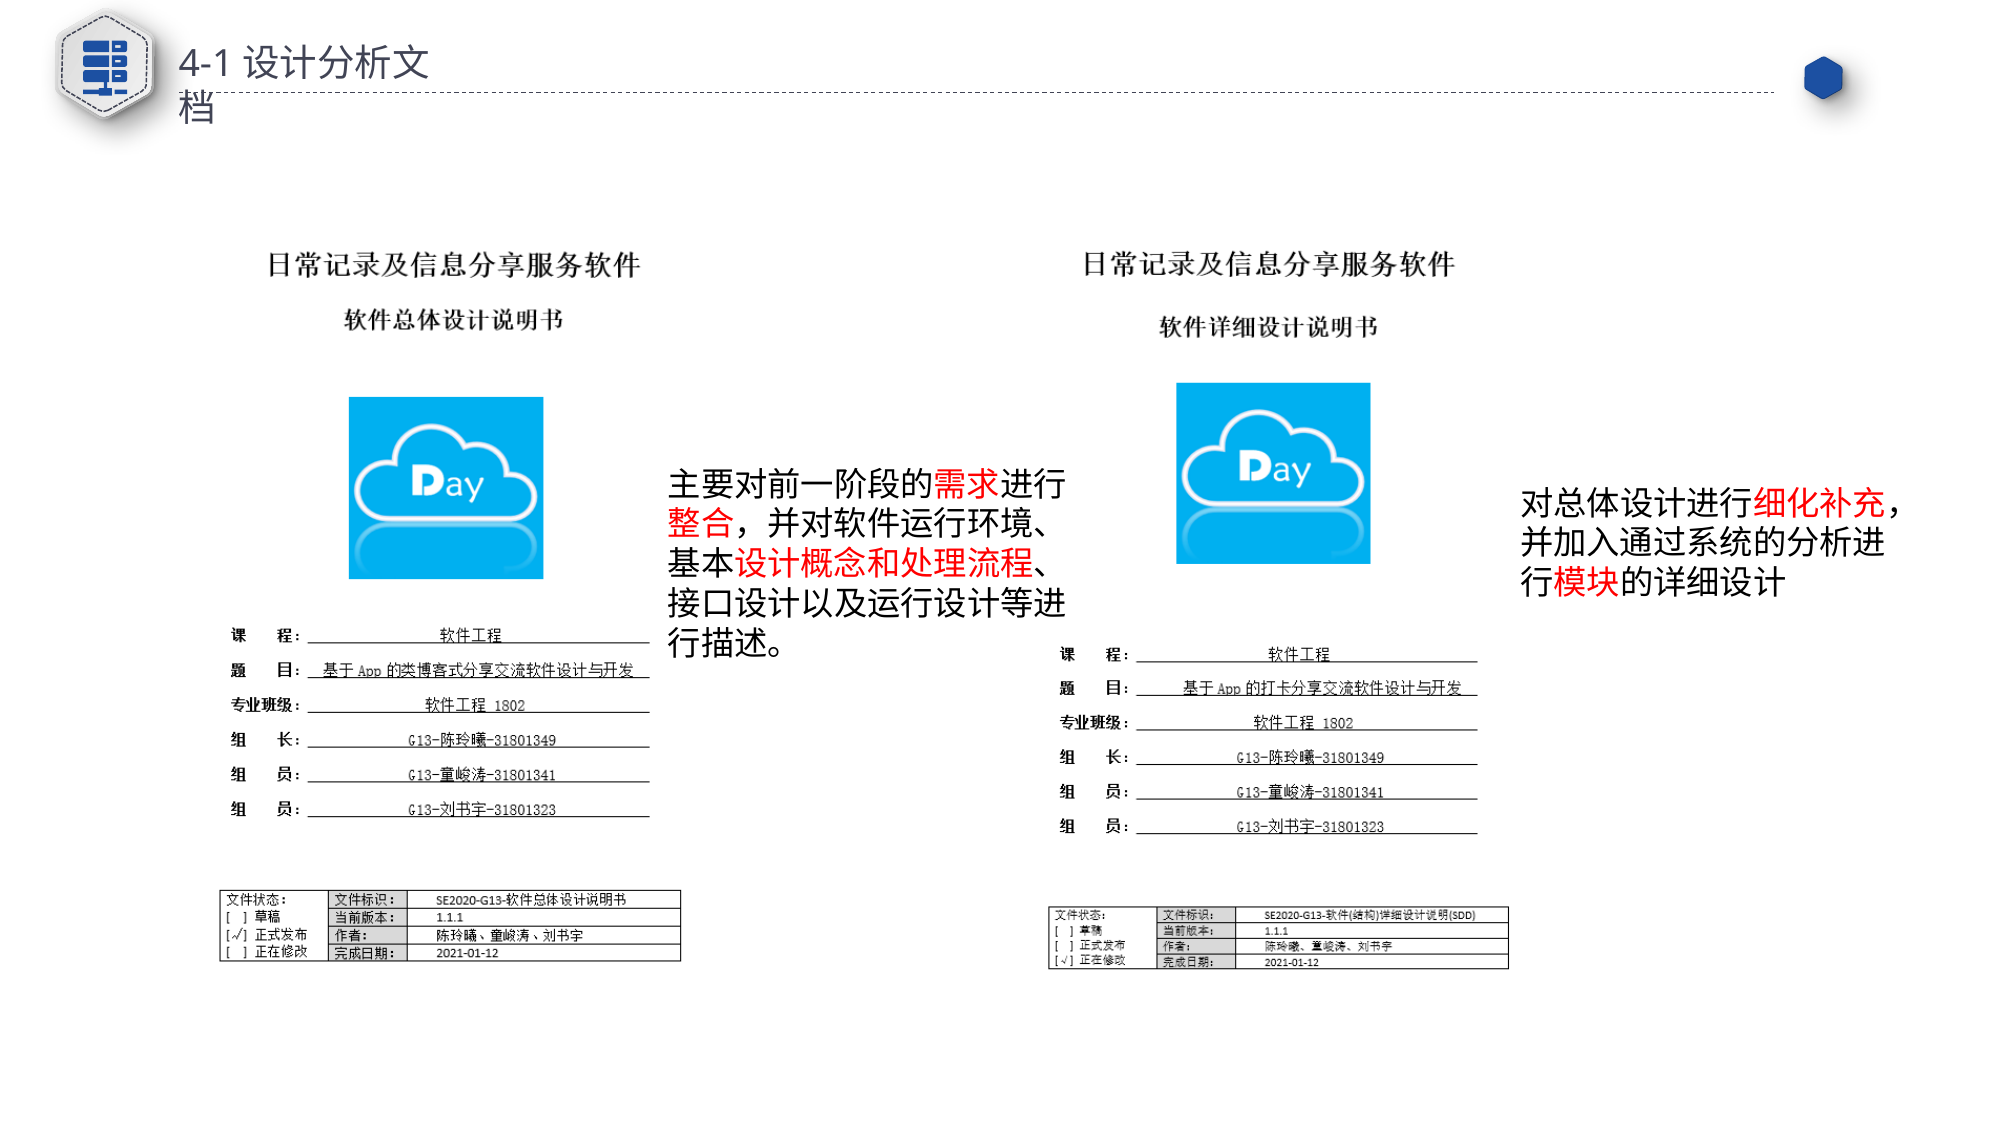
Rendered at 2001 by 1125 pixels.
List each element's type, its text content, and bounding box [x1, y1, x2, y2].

text_box 4-1设计分析文档 [167, 33, 475, 135]
text_box 主要对前一阶段的需求进行整合，并对软件运行环境、基本设计概念和处理流程、接口设计以及运行设计等进行描述。 [759, 455, 976, 670]
picture [976, 188, 1551, 985]
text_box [1802, 58, 1845, 97]
picture [127, 161, 759, 991]
text_box 对总体设计进行细化补充，并加入通过系统的分析进行模块的详细设计 [1551, 474, 1909, 609]
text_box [49, 14, 160, 114]
